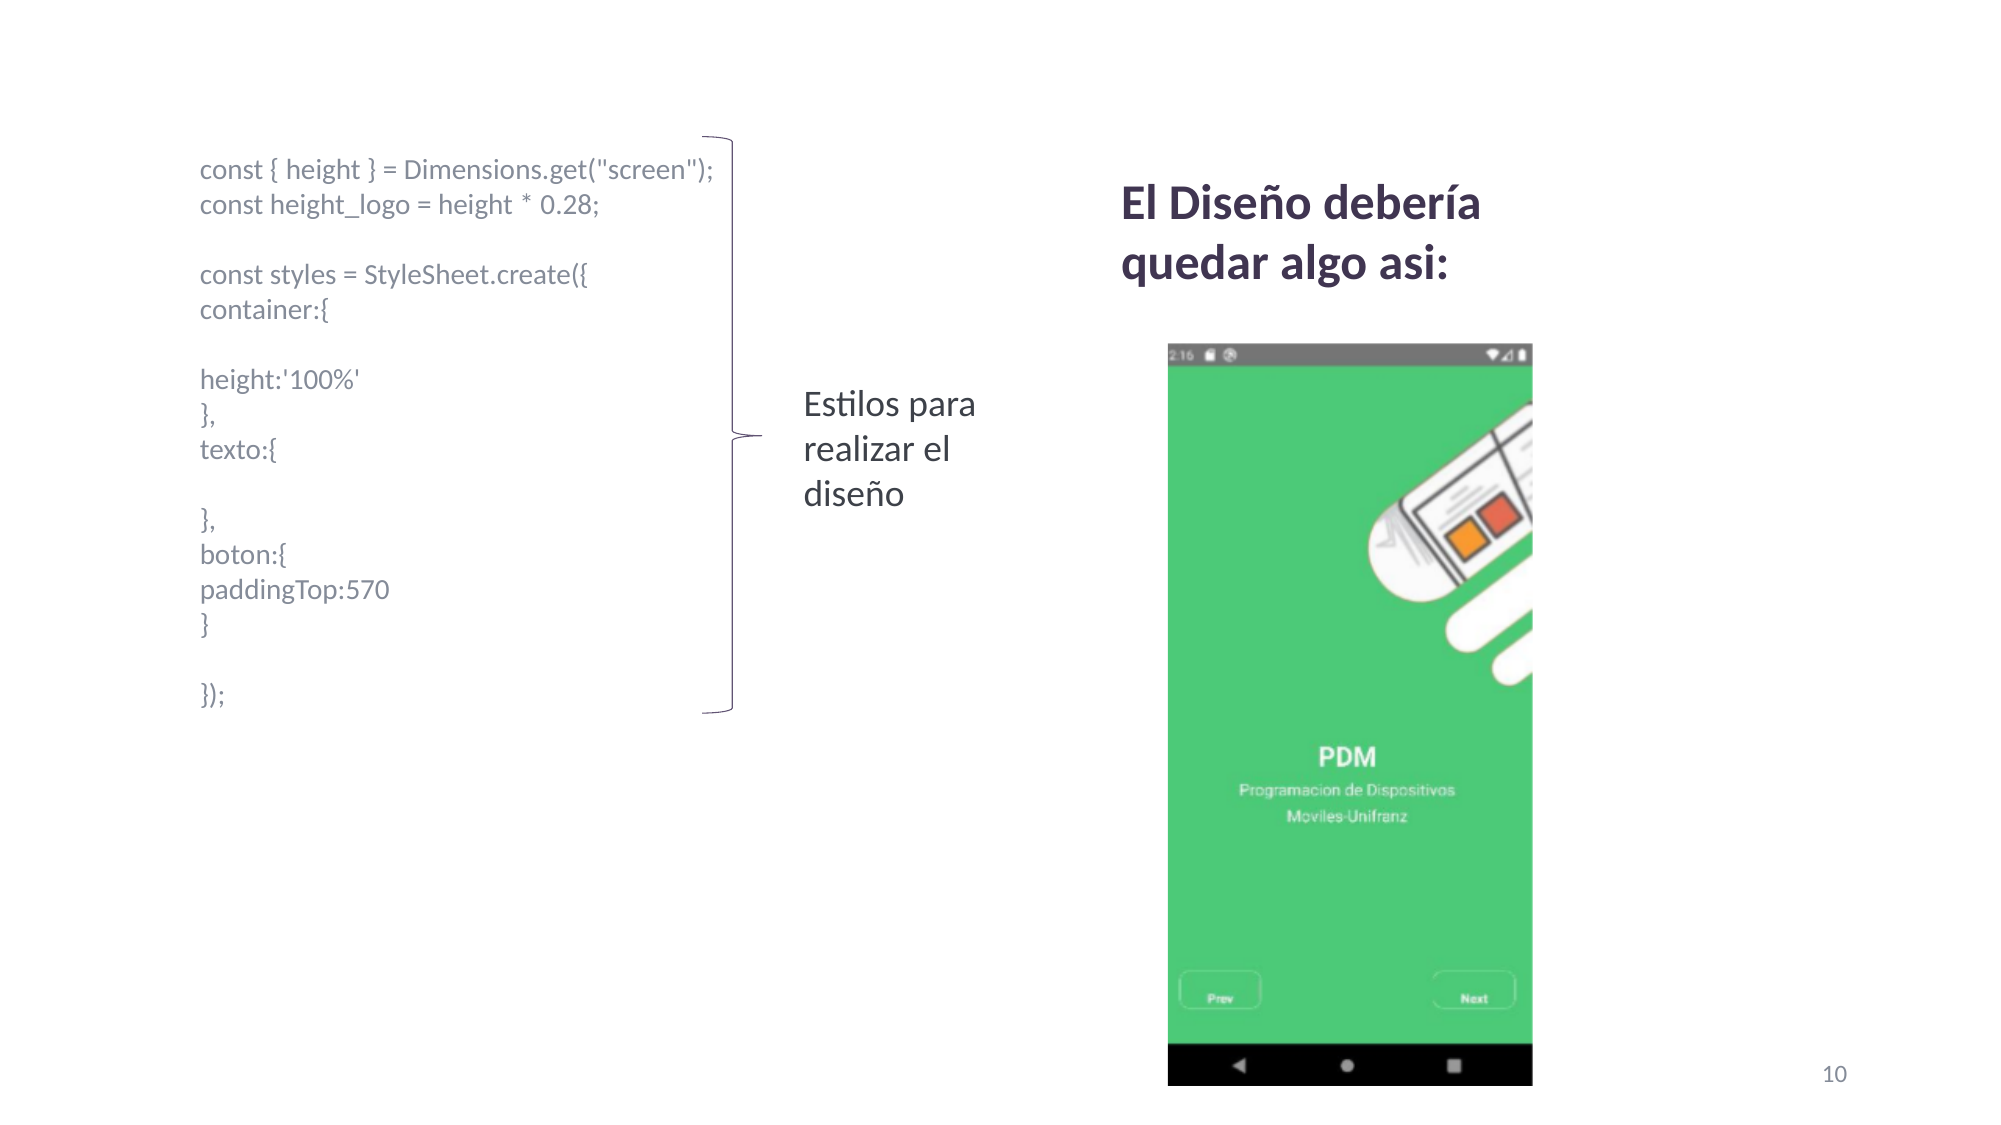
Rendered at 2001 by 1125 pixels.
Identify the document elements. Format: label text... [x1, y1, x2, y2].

text_box const { height } = Dimensions.get("screen"); const height_logo = height * 0.28; const styles = StyleSheet.create({ container:{ height:'100%' }, texto:{ }, boton:{ paddingTop:570 } }); [184, 143, 800, 718]
picture [1167, 340, 1534, 1086]
slide_number 10 [1412, 1042, 1863, 1103]
text_box El Diseño debería quedar algo asi: [1106, 139, 1596, 290]
text_box [702, 136, 733, 143]
text_box Estilos para realizar el diseño [800, 371, 1044, 522]
